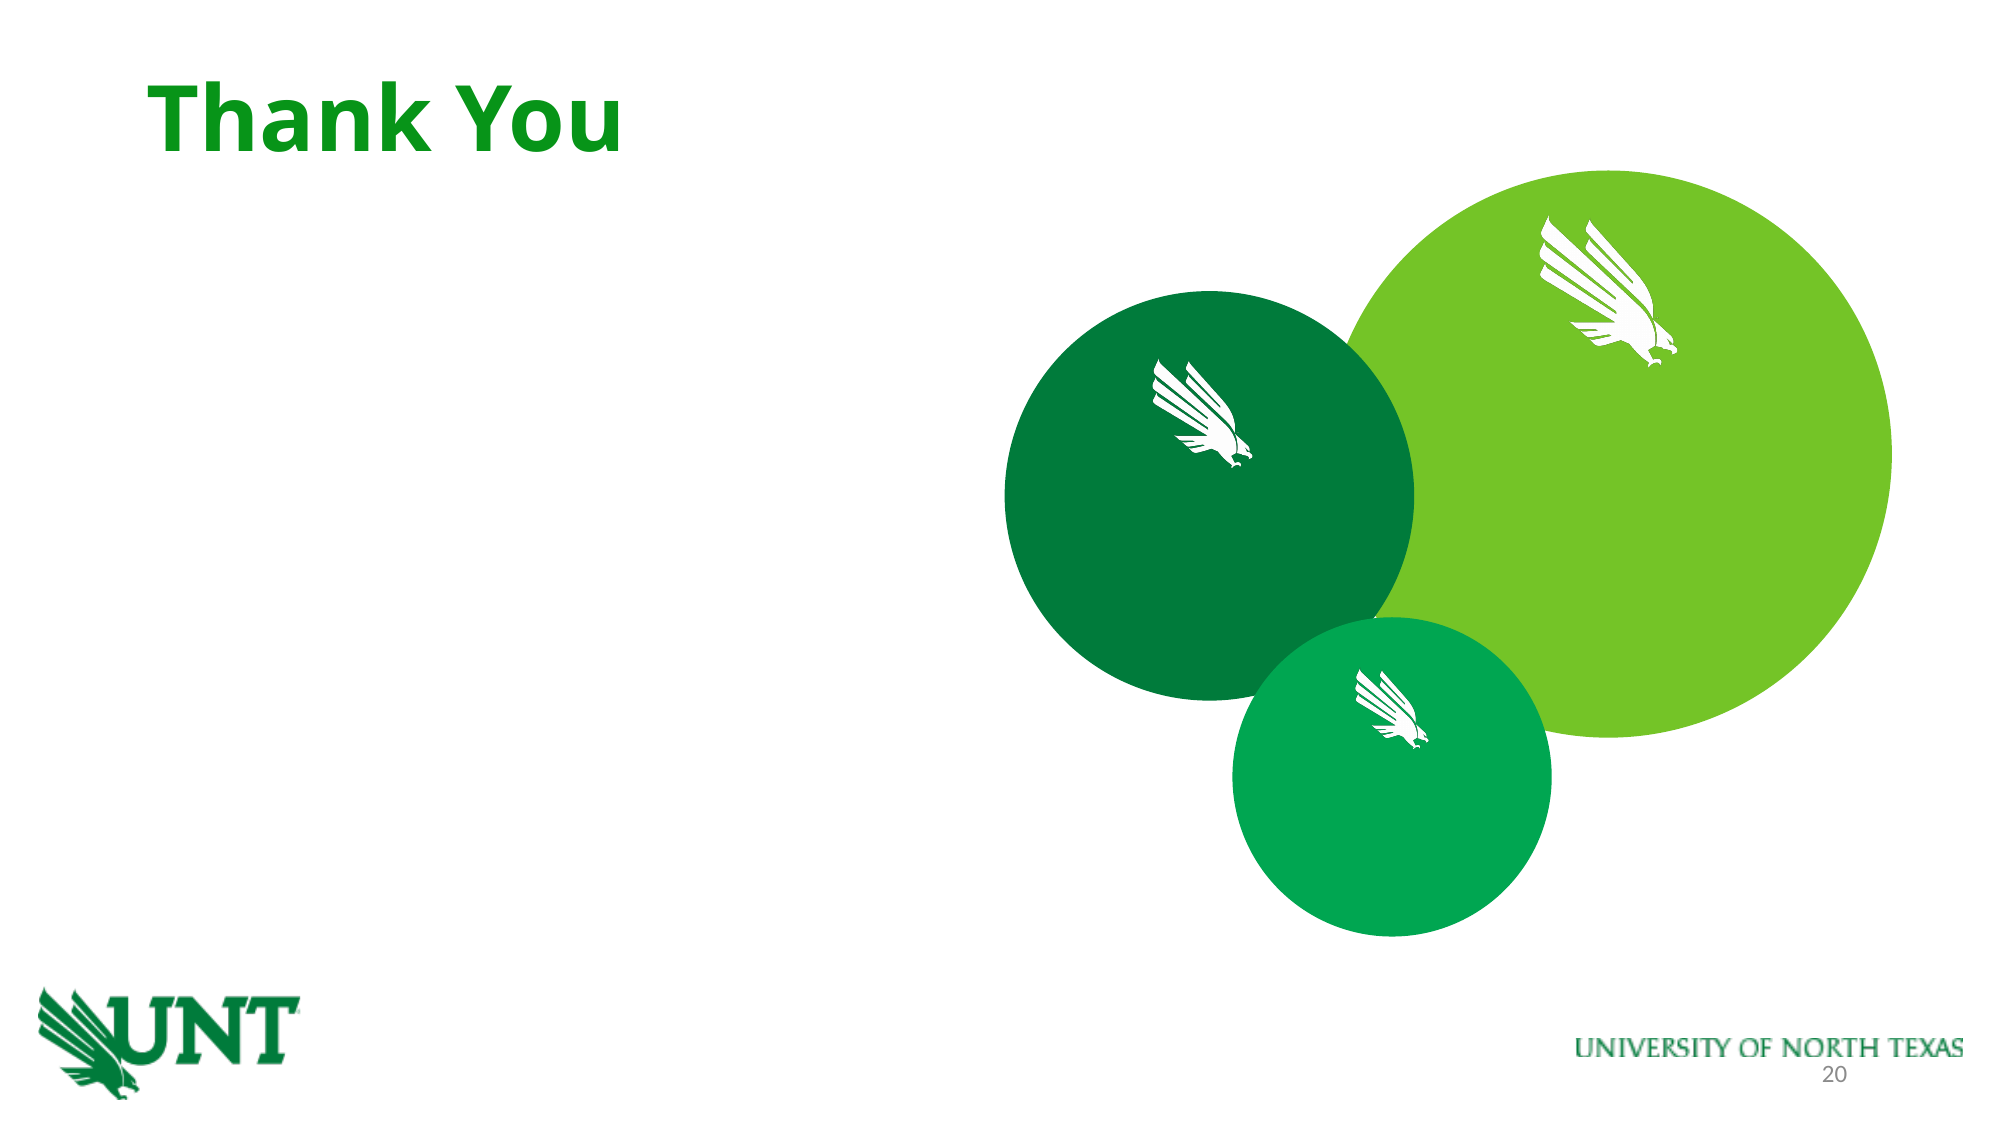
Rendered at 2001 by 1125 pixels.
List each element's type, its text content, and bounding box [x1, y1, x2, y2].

text_box [1347, 184, 1893, 739]
picture [1575, 1038, 1963, 1057]
picture [1539, 214, 1678, 368]
text_box [1003, 290, 1416, 702]
title Thank You [131, 59, 1884, 184]
picture [1152, 357, 1253, 468]
text_box [1231, 616, 1553, 938]
picture [1355, 667, 1429, 749]
slide_number 20 [1412, 1042, 1863, 1103]
picture [37, 986, 301, 1100]
